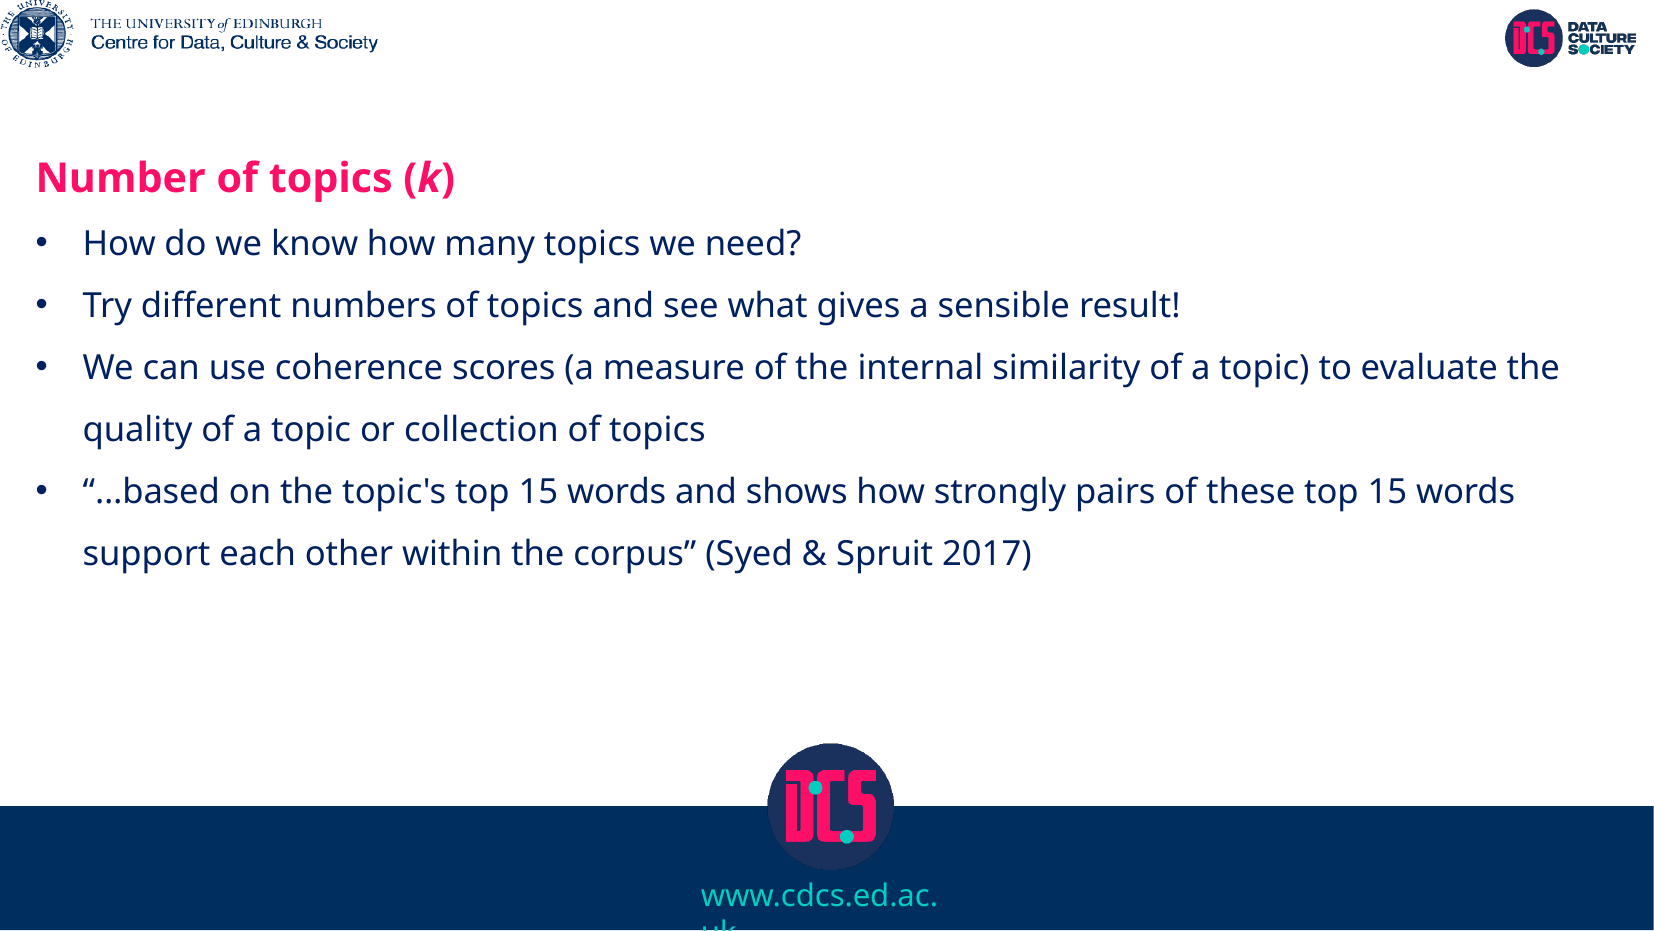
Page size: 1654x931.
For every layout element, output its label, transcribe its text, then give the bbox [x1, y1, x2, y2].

text_box [905, 805, 1654, 931]
text_box www.cdcs.ed.ac.uk [686, 868, 968, 931]
picture [1496, 0, 1654, 123]
picture [755, 731, 905, 881]
text_box Number of topics (k) How do we know how many topics we need? Try different numbers of topics and see what gives a sensible result! We can use coherence scores (a measure of the internal similarity of a topic) to evaluate the quality of a topic or collection of topics “…based on the topic's top 15 words and shows how strongly pairs of these top 15 words support each other within the corpus” (Syed & Spruit 2017) [23, 82, 1609, 827]
picture [0, 0, 378, 69]
text_box [0, 805, 755, 931]
